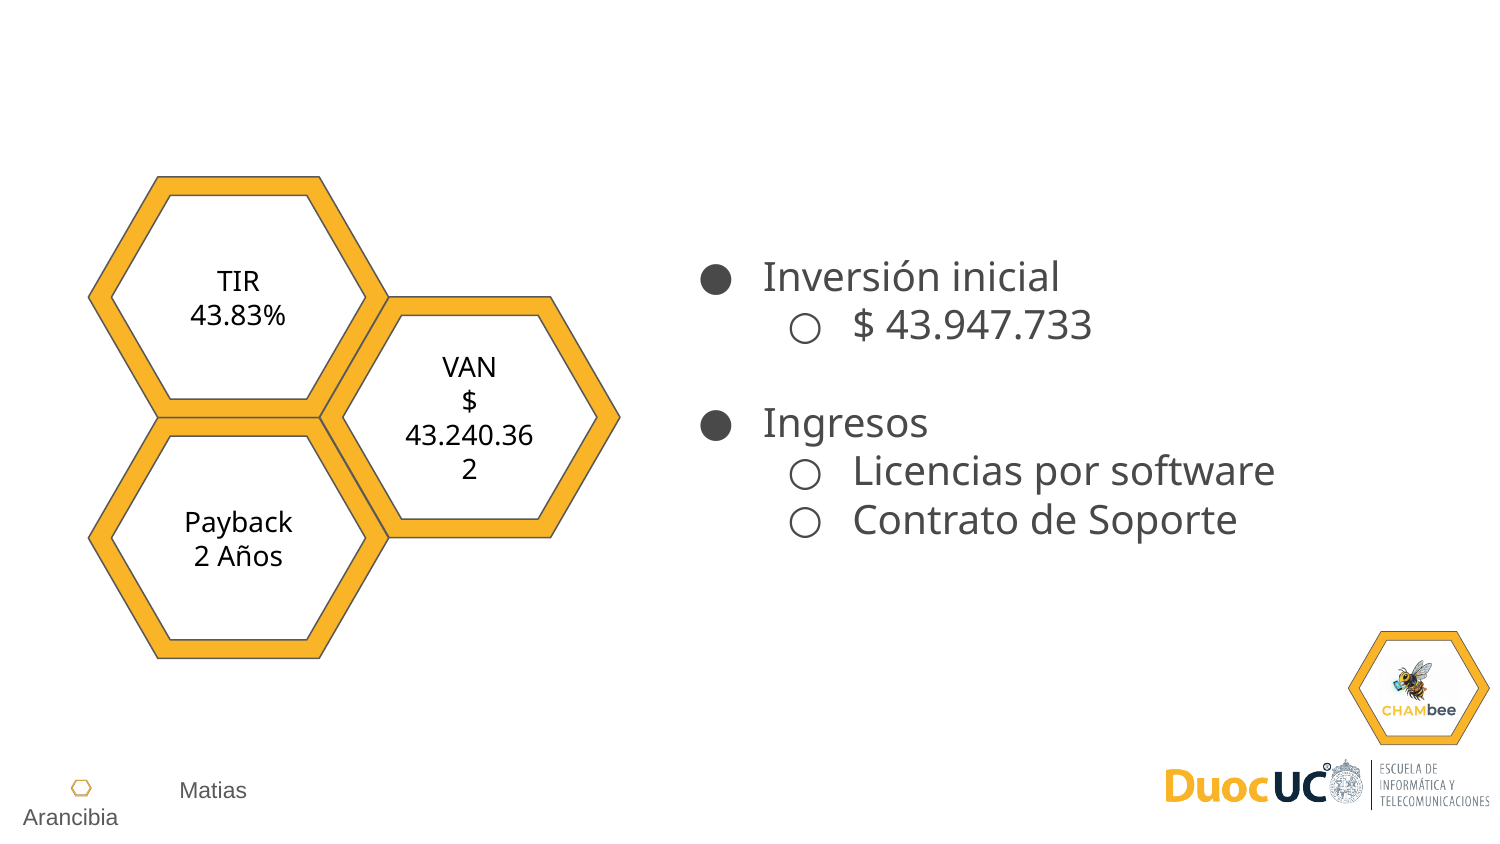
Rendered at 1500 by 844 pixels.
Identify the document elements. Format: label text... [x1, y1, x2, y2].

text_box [1348, 631, 1490, 746]
text_box Inversión inicial $ 43.947.733 Ingresos Licencias por software Contrato de Soporte [656, 232, 1412, 564]
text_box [88, 176, 389, 417]
picture [1164, 731, 1490, 834]
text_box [88, 417, 389, 659]
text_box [319, 296, 621, 538]
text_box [7, 759, 336, 805]
